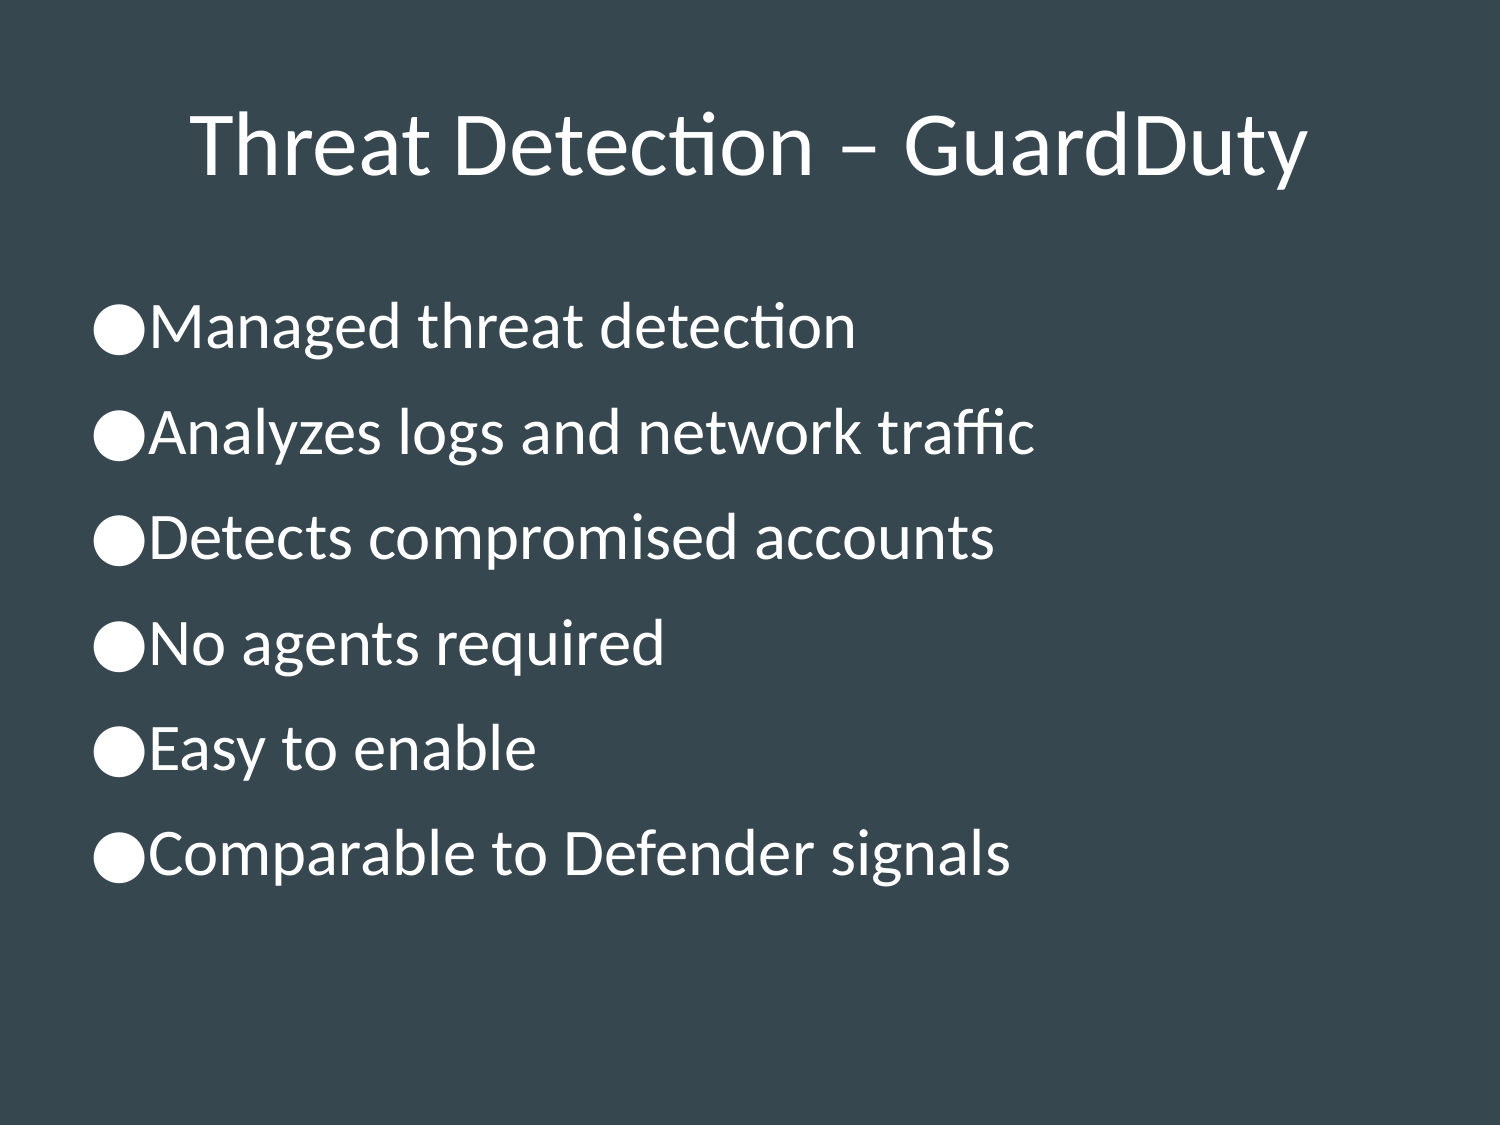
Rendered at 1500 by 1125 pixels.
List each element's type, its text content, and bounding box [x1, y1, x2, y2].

title Threat Detection – GuardDuty [75, 45, 1425, 233]
list Managed threat detection Analyzes logs and network traffic Detects compromised accounts No agents required Easy to enable Comparable to Defender signals [75, 262, 1425, 1005]
